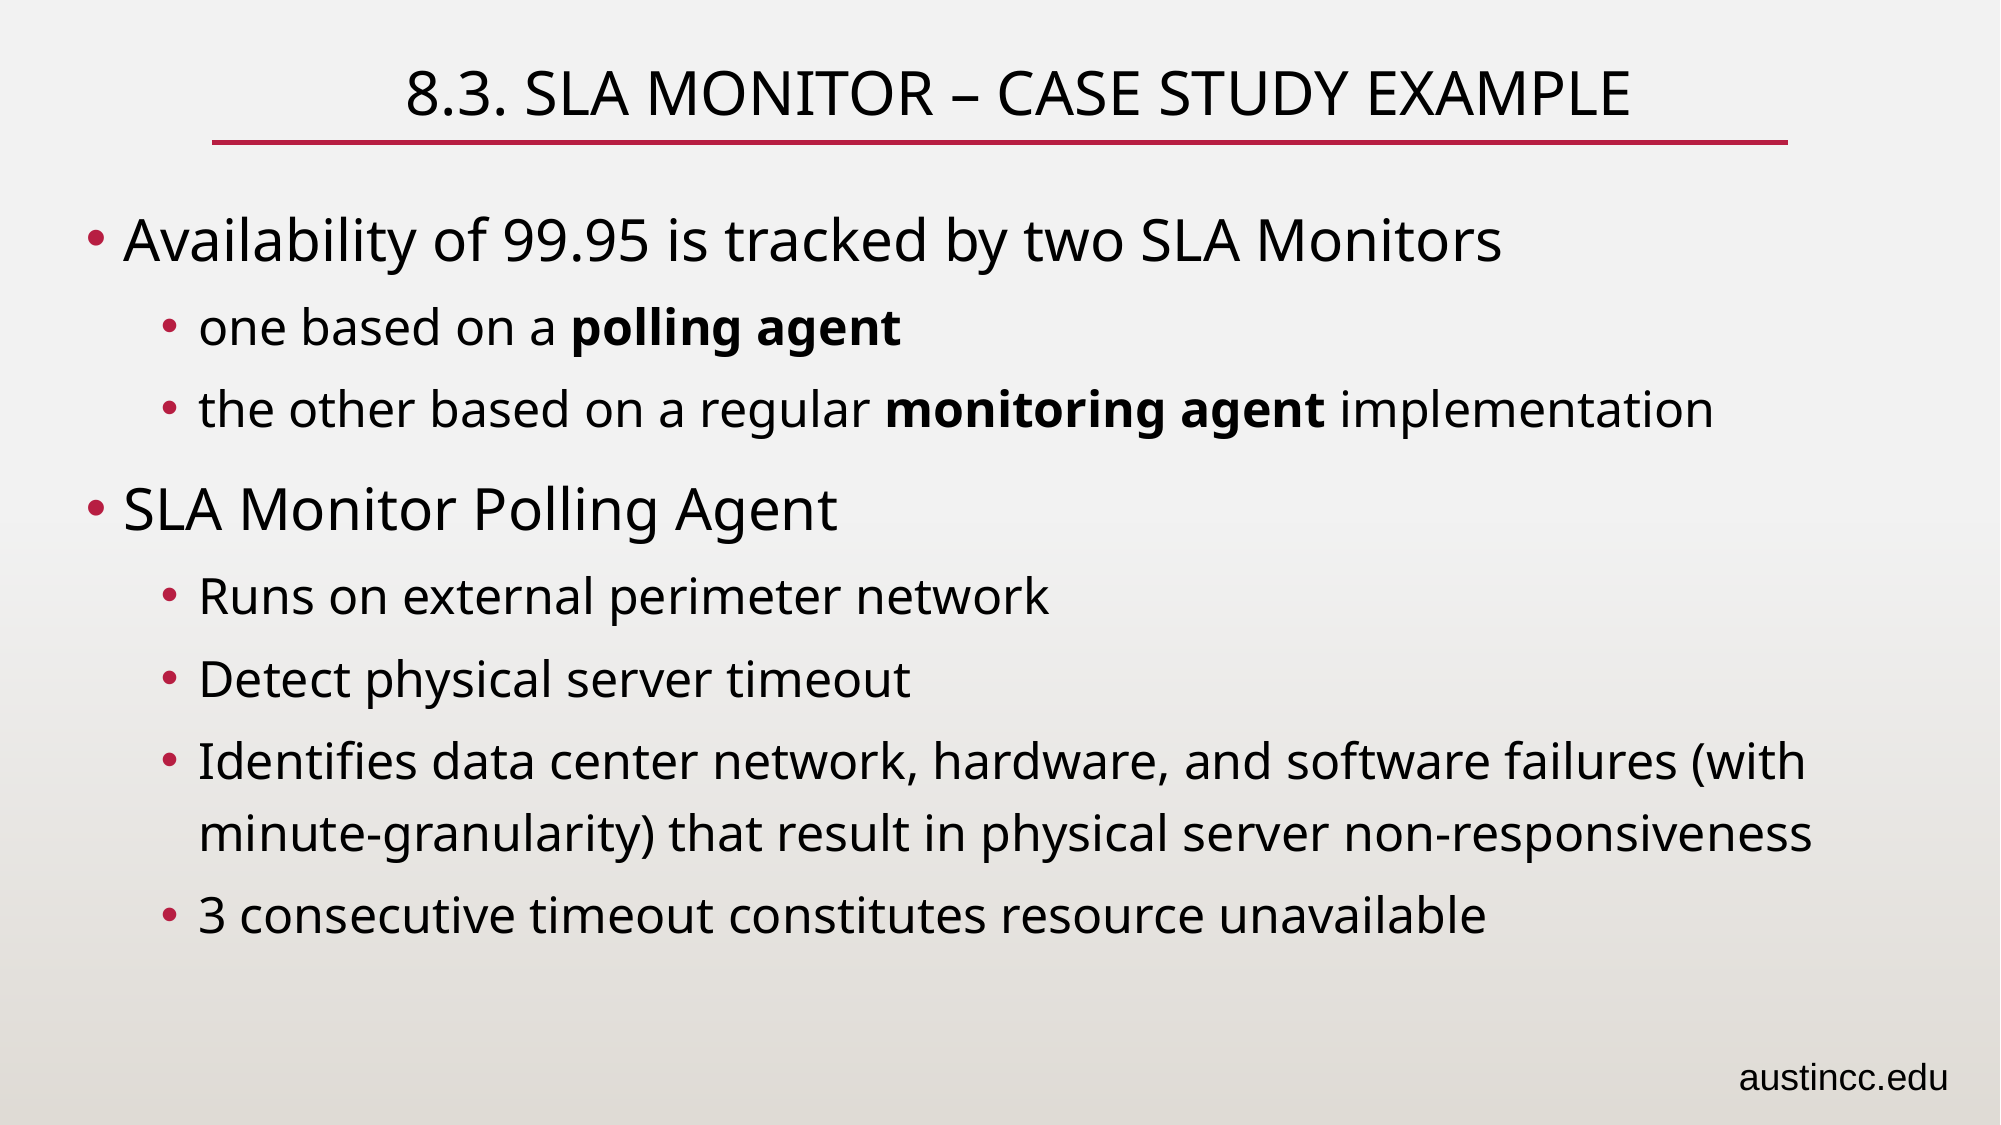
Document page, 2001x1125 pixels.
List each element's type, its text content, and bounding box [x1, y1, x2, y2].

list Availability of 99.95 is tracked by two SLA Monitors one based on a polling agent the other based on a regular monitoring agent implementation SLA Monitor Polling Agent Runs on external perimeter network Detect physical server timeout Identifies data center network, hardware, and software failures (with minute-granularity) that result in physical server non-responsiveness 3 consecutive timeout constitutes resource unavailable [70, 181, 1966, 1016]
title 8.3. SLA Monitor – Case Study Example [232, 54, 1808, 137]
